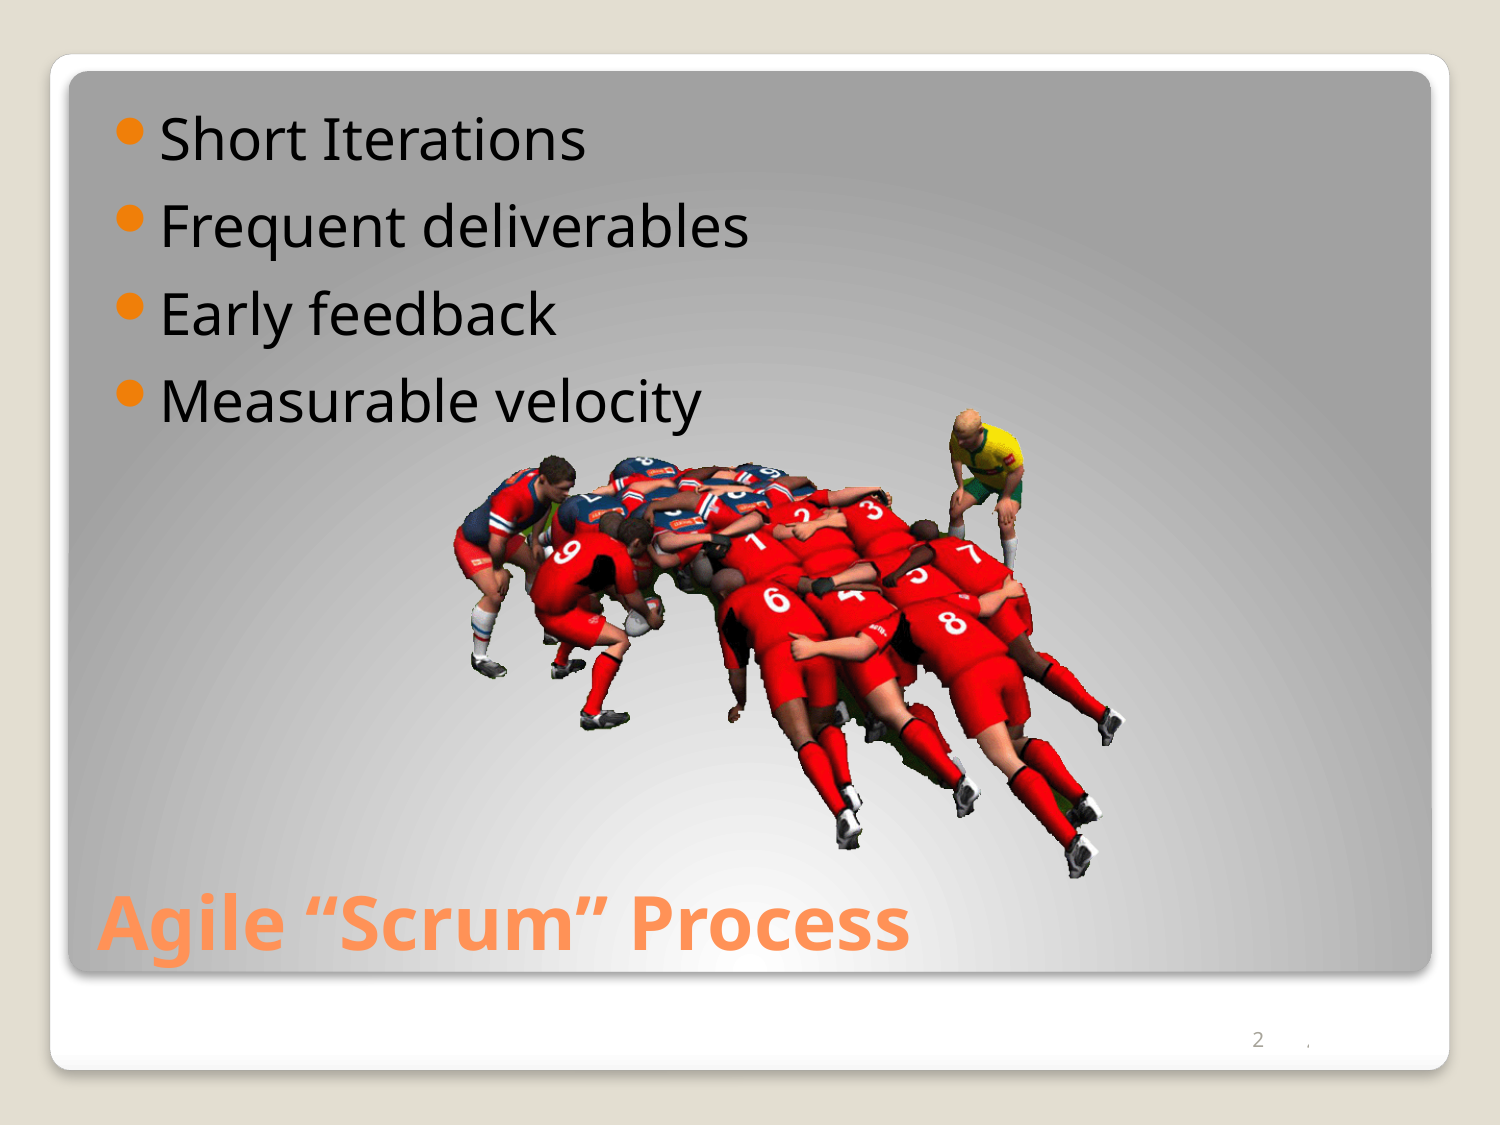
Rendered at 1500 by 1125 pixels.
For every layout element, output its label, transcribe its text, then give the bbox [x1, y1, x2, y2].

picture [449, 399, 1132, 885]
title Agile “Scrum” Process [82, 800, 1425, 973]
slide_number 2 [1237, 1002, 1445, 1063]
list Short Iterations Frequent deliverables Early feedback Measurable velocity [82, 86, 1425, 774]
